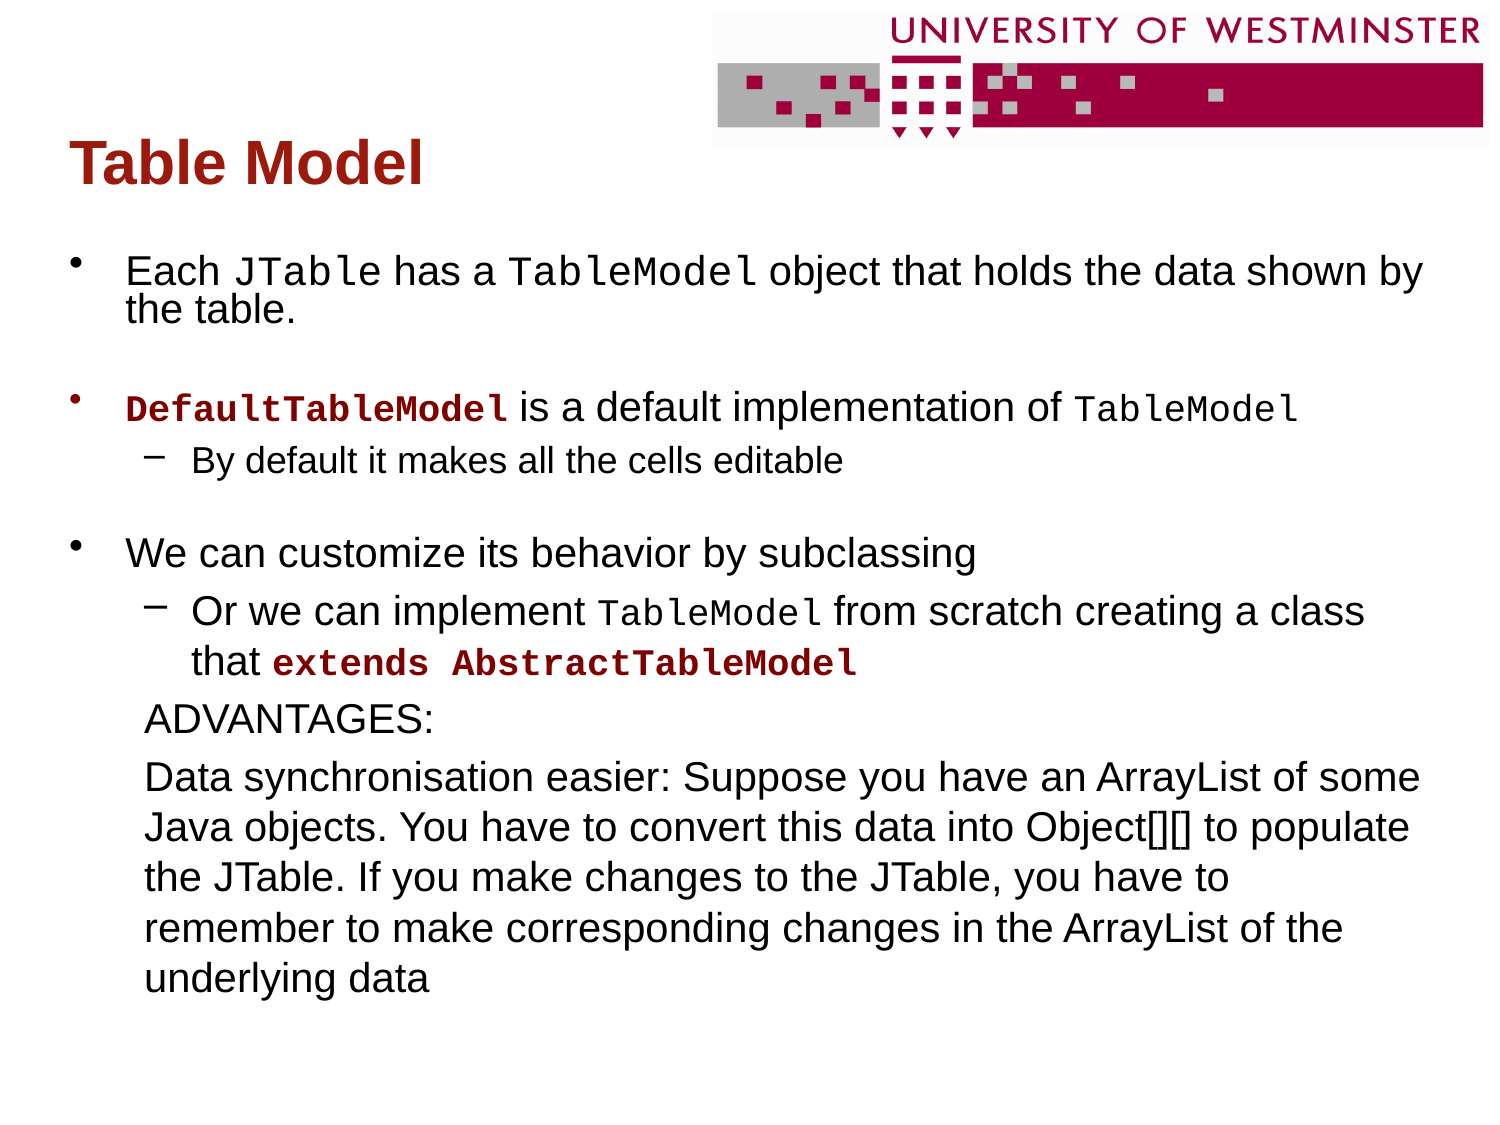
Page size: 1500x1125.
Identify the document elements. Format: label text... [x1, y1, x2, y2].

picture [711, 11, 1490, 148]
title Table Model [53, 114, 1448, 223]
list Each JTable has a TableModel object that holds the data shown by the table. DefaultTableModel is a default implementation of TableModel By default it makes all the cells editable We can customize its behavior by subclassing Or we can implement TableModel from scratch creating a class that extends AbstractTableModel ADVANTAGES: Data synchronisation easier: Suppose you have an ArrayList of some Java objects. You have to convert this data into Object[][] to populate the JTable. If you make changes to the JTable, you have to remember to make corresponding changes in the ArrayList of the underlying data [53, 247, 1448, 966]
